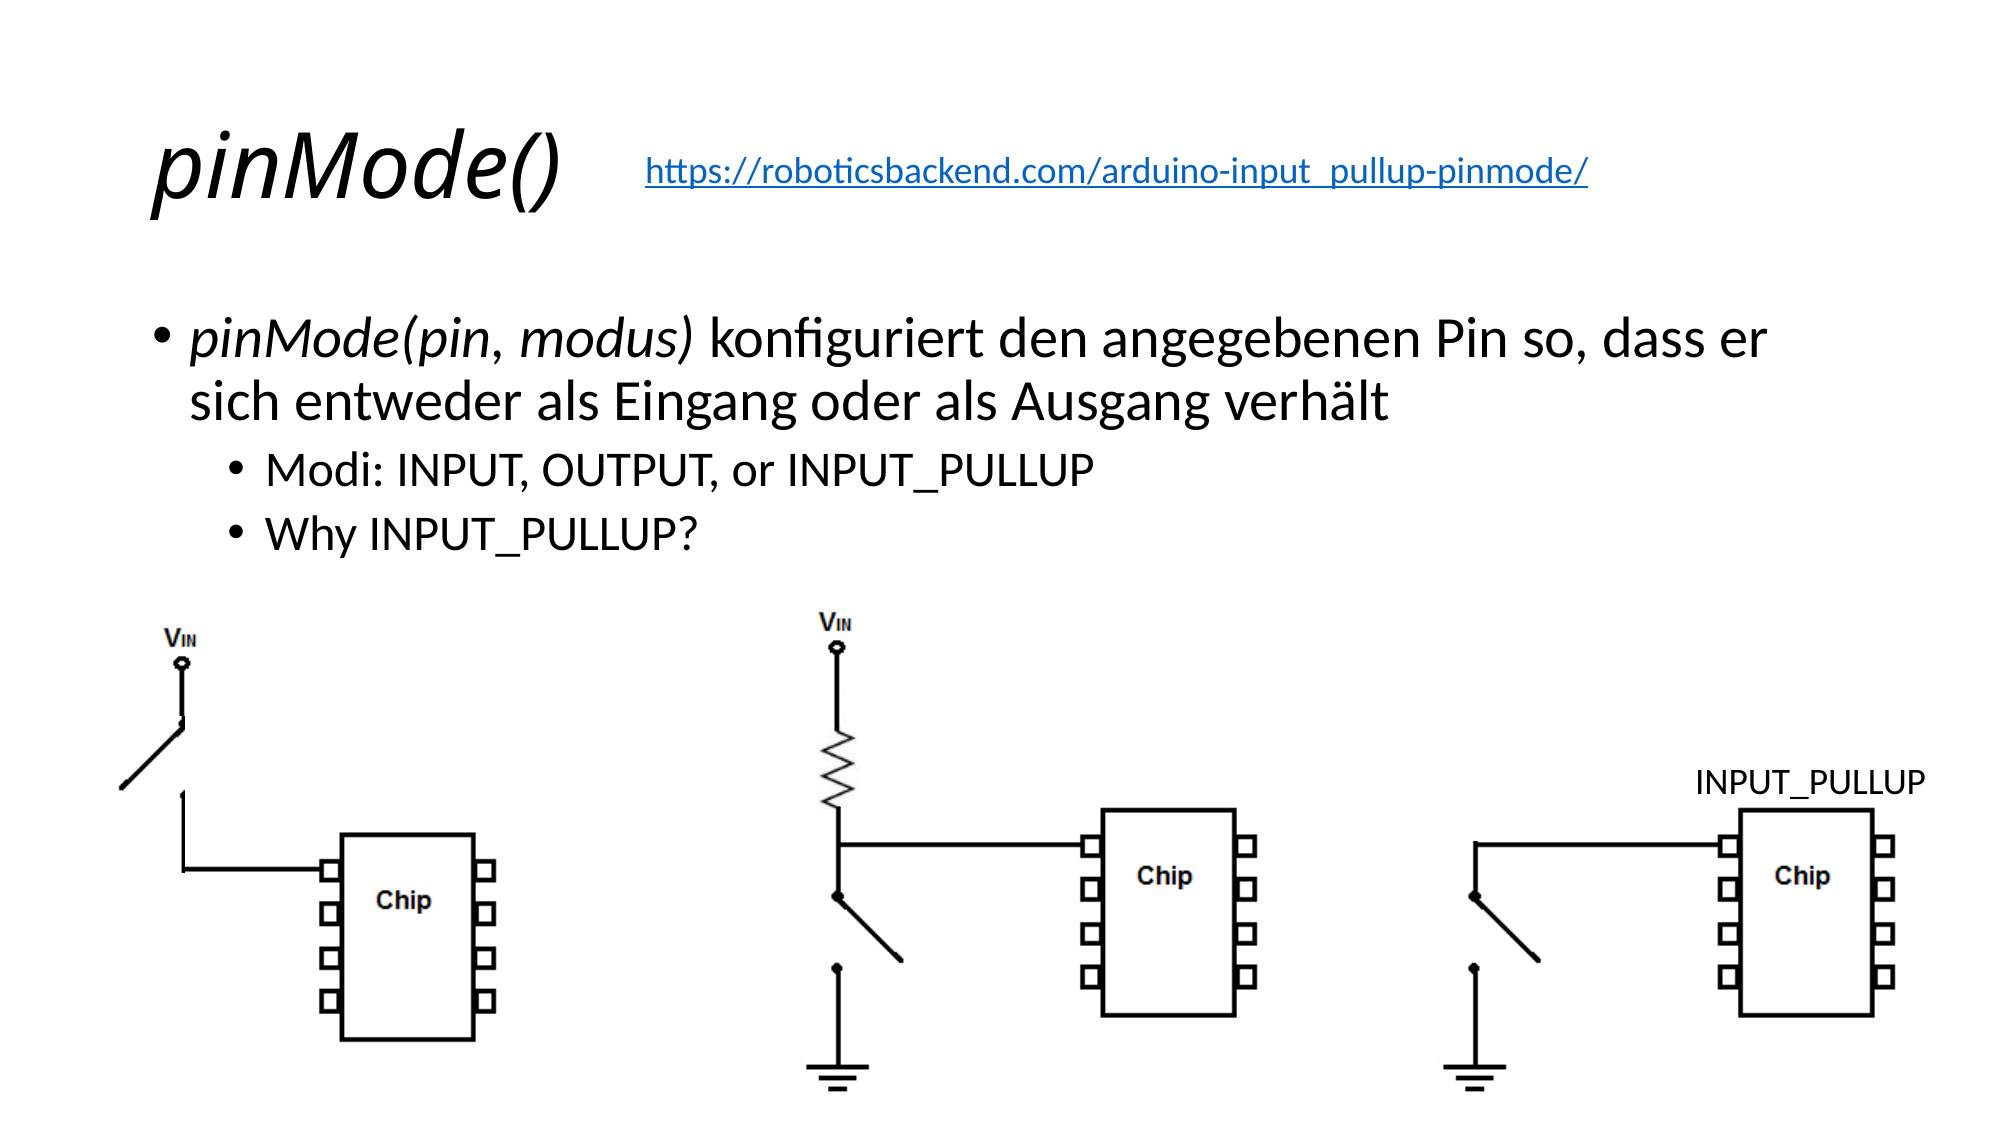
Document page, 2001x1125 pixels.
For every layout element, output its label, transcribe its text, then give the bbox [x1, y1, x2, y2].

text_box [0, 619, 512, 1125]
title pinMode() [137, 59, 1863, 278]
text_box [1417, 603, 1943, 1101]
picture [780, 603, 1273, 1101]
list pinMode(pin, modus) konfiguriert den angegebenen Pin so, dass er sich entweder als Eingang oder als Ausgang verhält Modi: INPUT, OUTPUT, or INPUT_PULLUP Why INPUT_PULLUP? [137, 299, 1863, 1014]
text_box https://roboticsbackend.com/arduino-input_pullup-pinmode/ [630, 138, 1757, 198]
